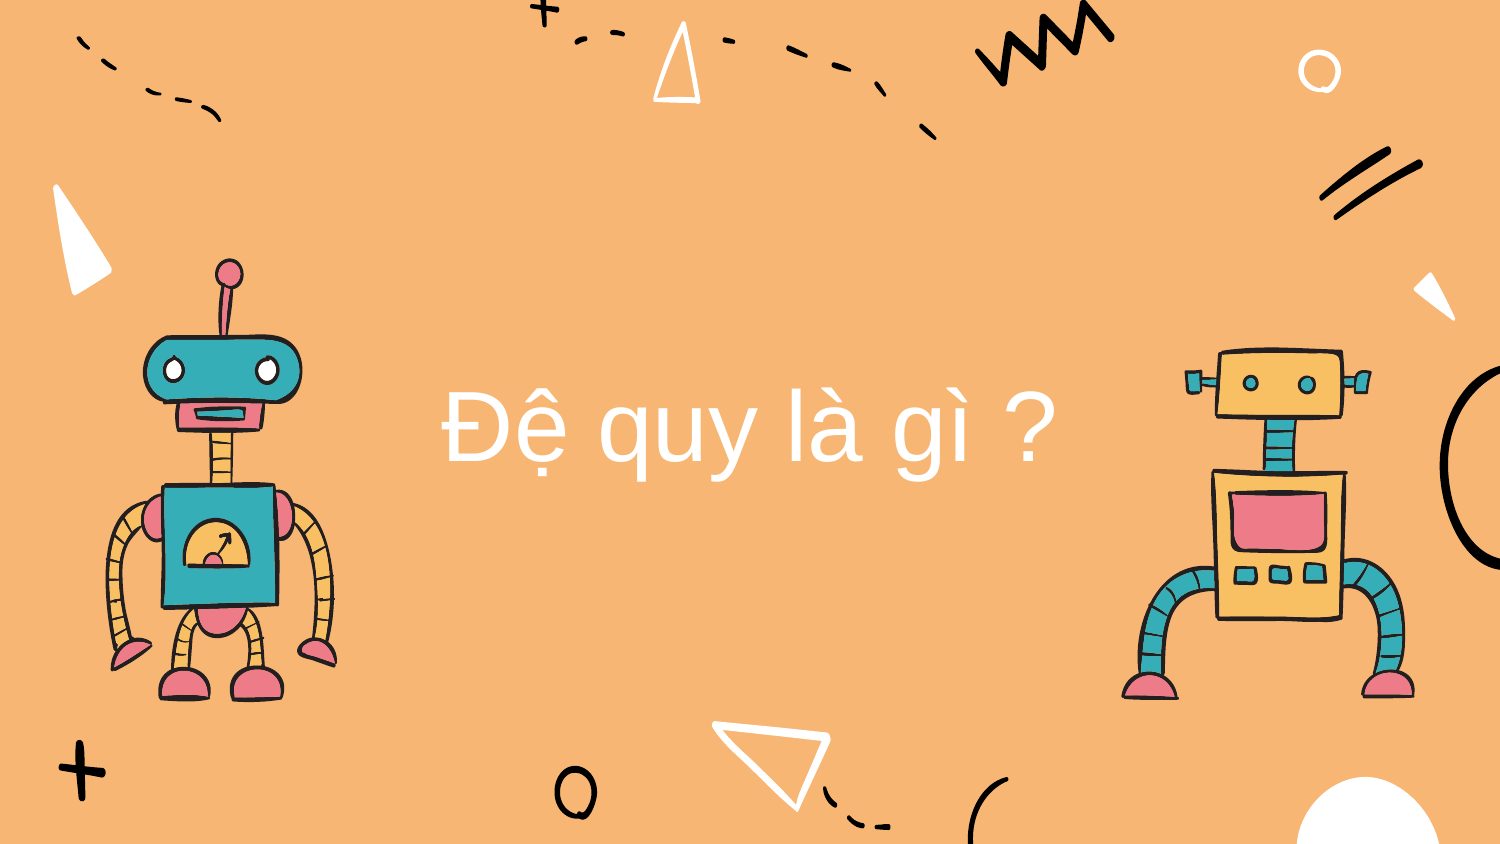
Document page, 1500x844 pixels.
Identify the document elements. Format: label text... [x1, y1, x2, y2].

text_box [105, 258, 338, 703]
title Đệ quy là gì ? [355, 214, 1145, 630]
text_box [1121, 347, 1415, 701]
